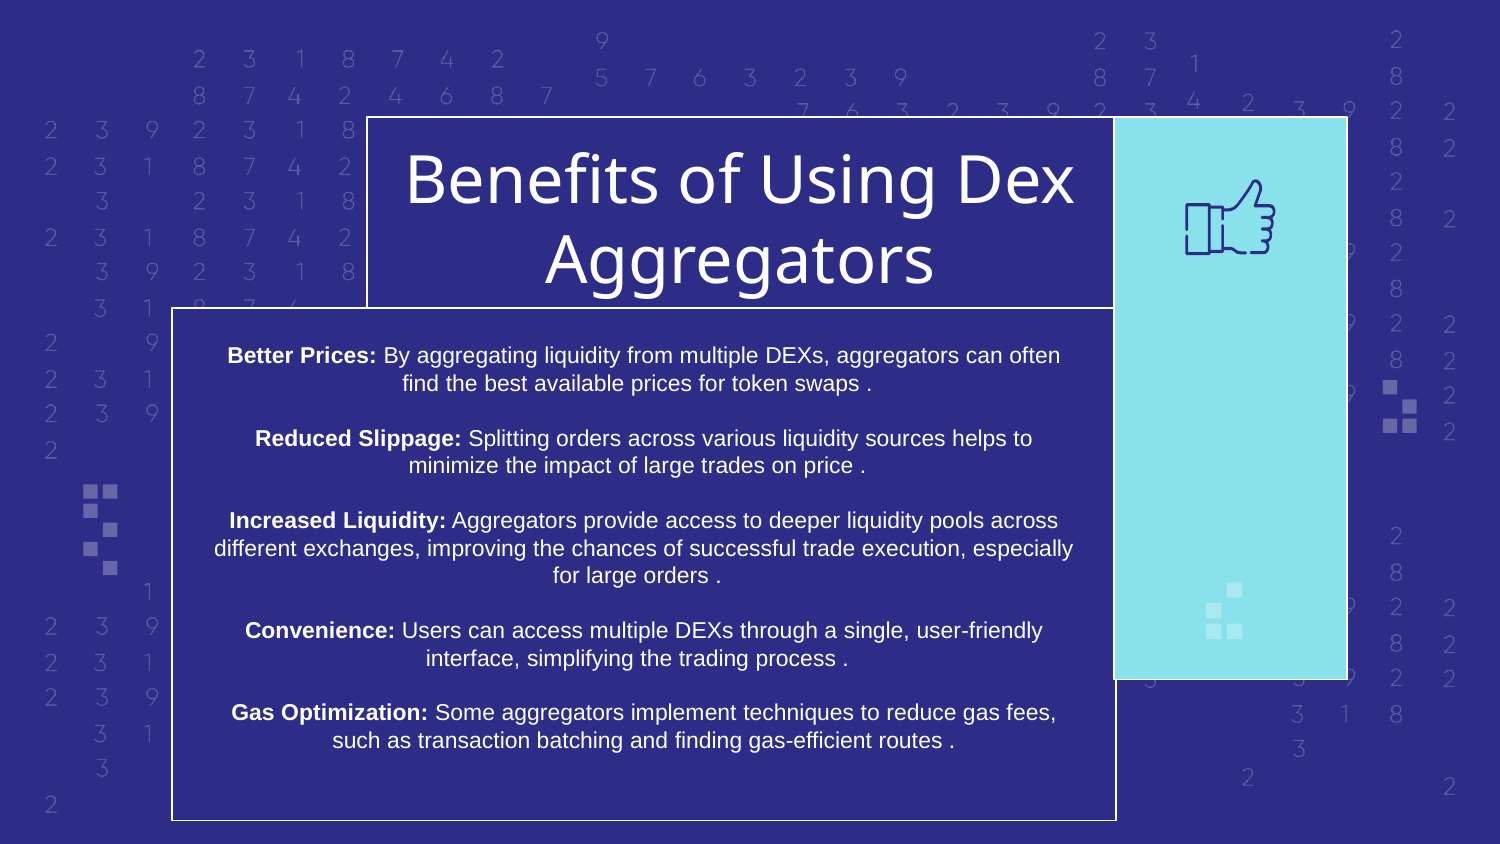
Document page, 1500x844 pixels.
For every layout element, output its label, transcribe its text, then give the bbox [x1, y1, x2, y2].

subtitle Better Prices: By aggregating liquidity from multiple DEXs, aggregators can often find the best available prices for token swaps . Reduced Slippage: Splitting orders across various liquidity sources helps to minimize the impact of large trades on price . Increased Liquidity: Aggregators provide access to deeper liquidity pools across different exchanges, improving the chances of successful trade execution, especially for large orders . Convenience: Users can access multiple DEXs through a single, user-friendly interface, simplifying the trading process . Gas Optimization: Some aggregators implement techniques to reduce gas fees, such as transaction batching and finding gas-efficient routes . [171, 307, 1117, 821]
text_box [1185, 179, 1276, 256]
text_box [1205, 581, 1243, 640]
title Benefits of Using Dex Aggregators [366, 116, 1114, 307]
picture [45, 30, 1455, 813]
text_box [1114, 116, 1347, 680]
